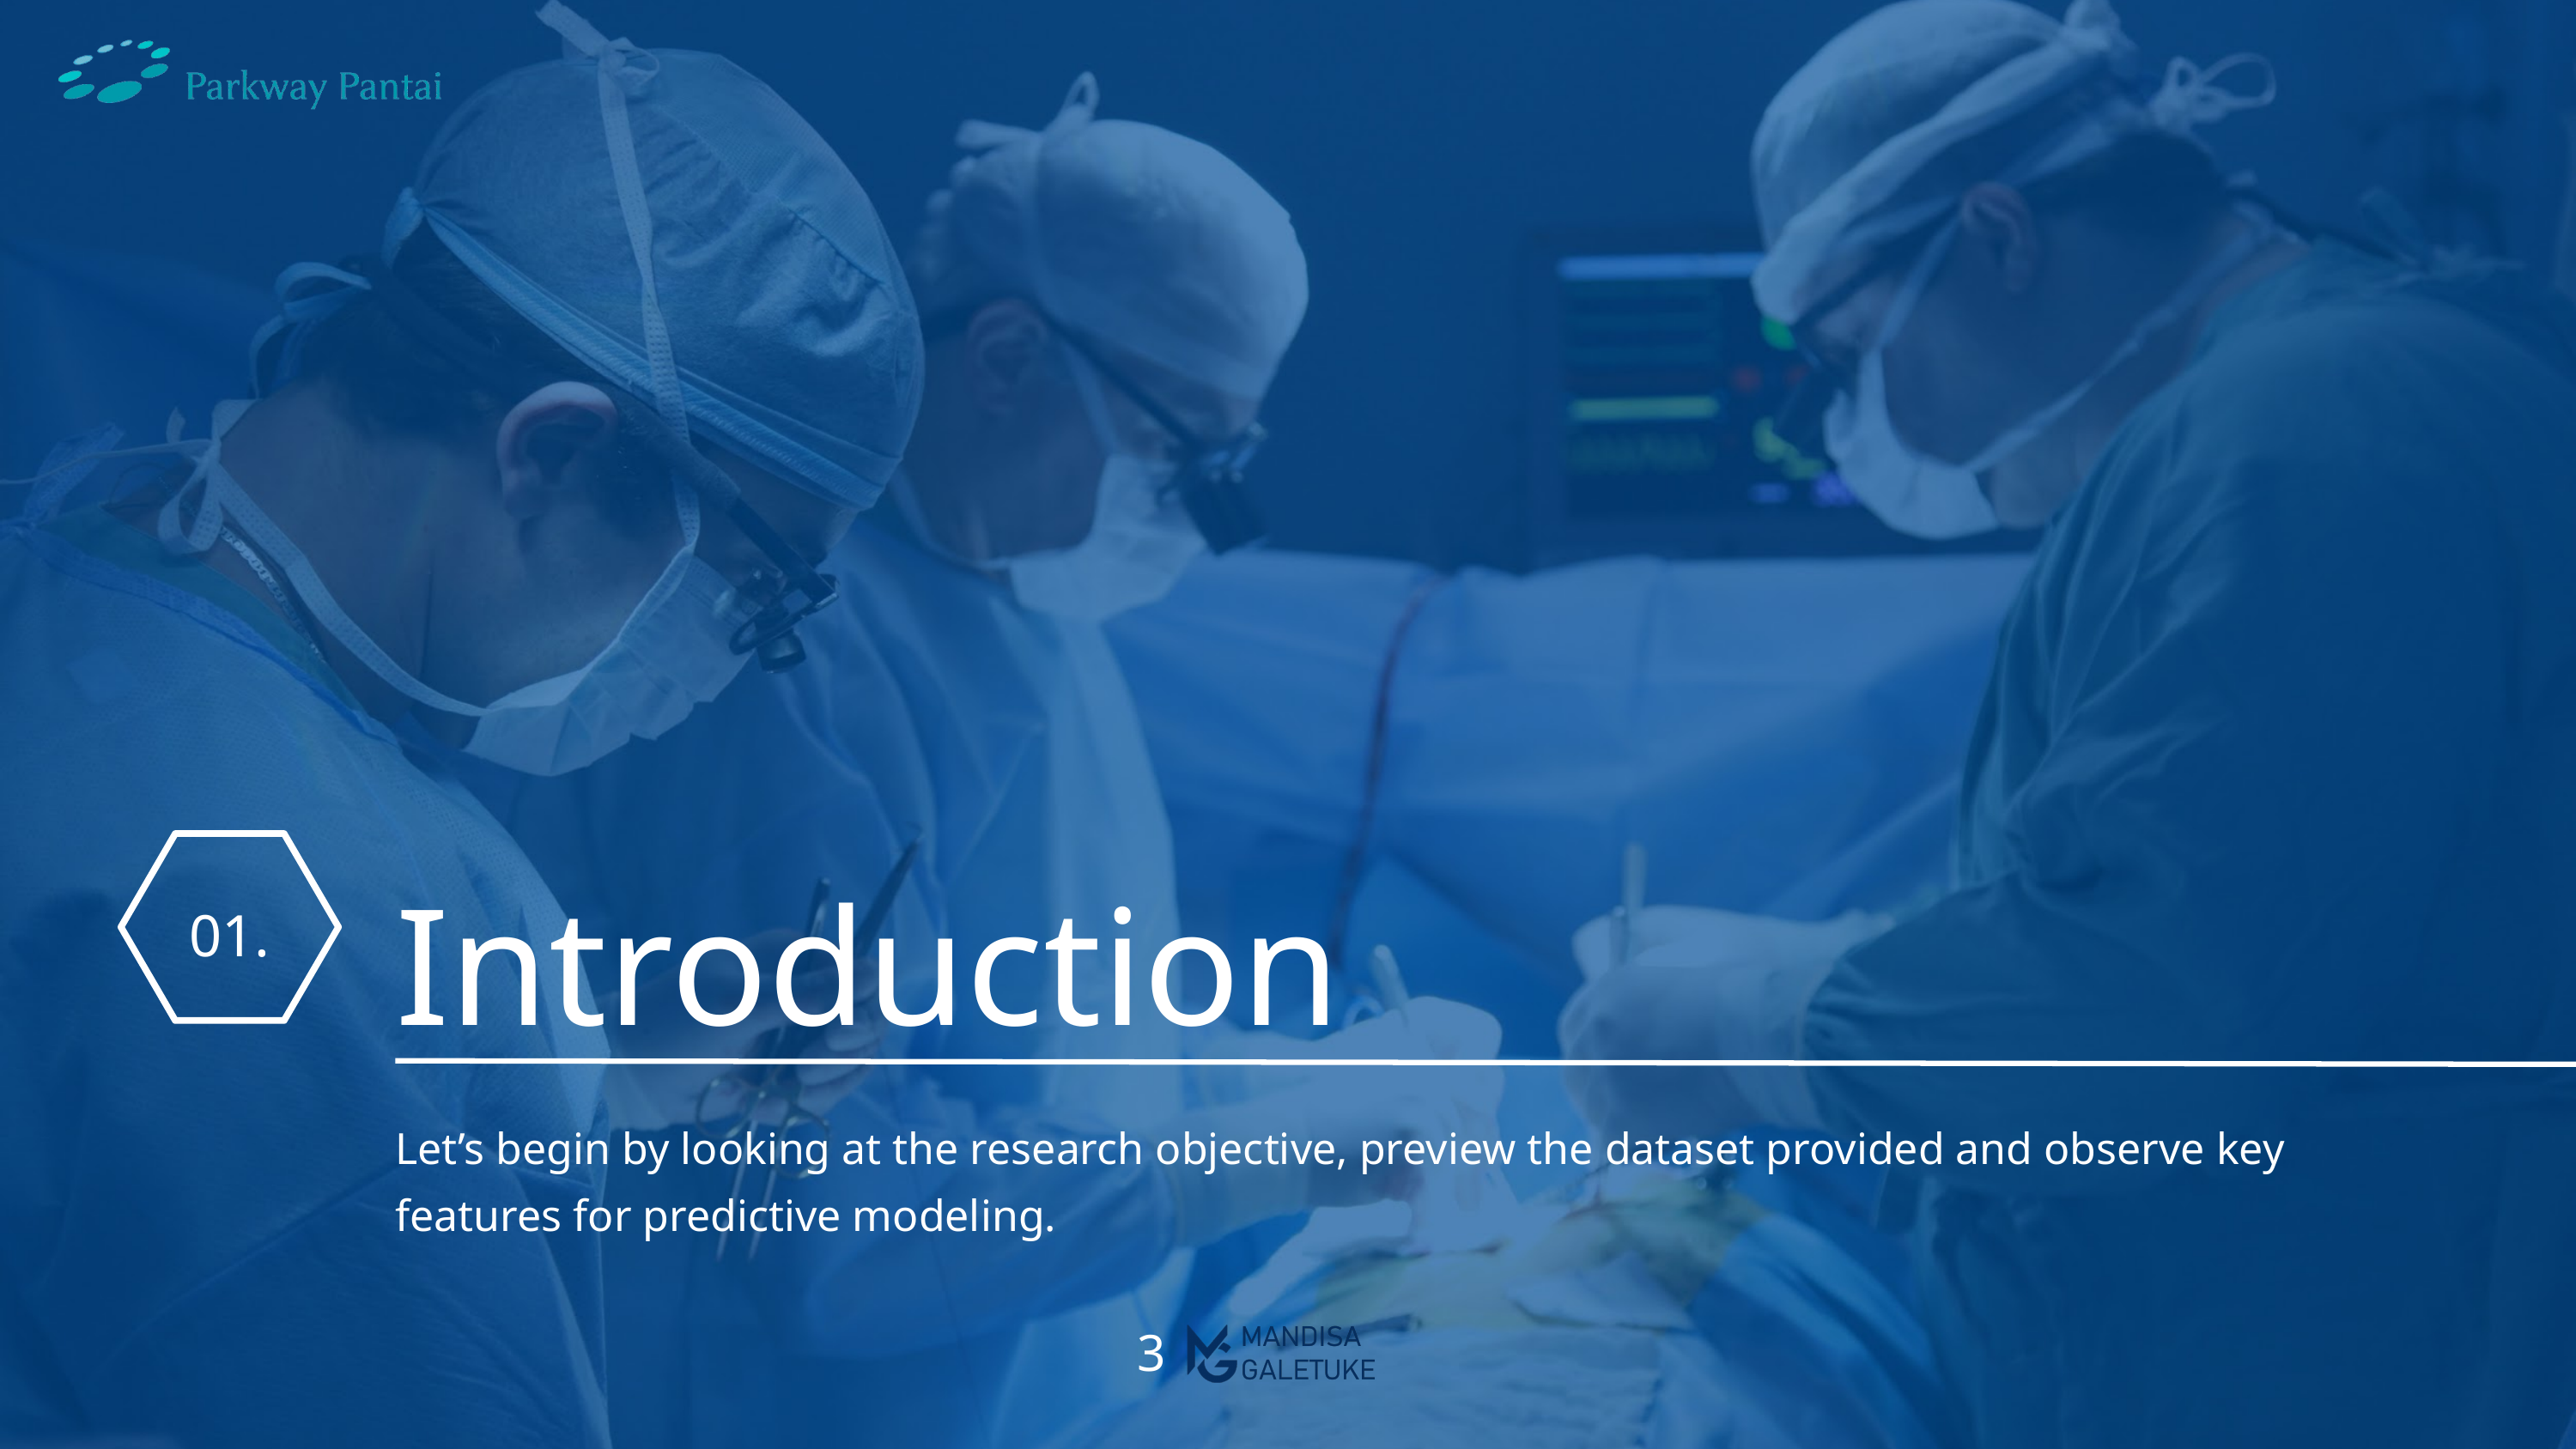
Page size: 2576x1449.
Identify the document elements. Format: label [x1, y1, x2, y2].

text_box [1124, 1310, 1393, 1402]
text_box [120, 833, 339, 1022]
picture [0, 0, 2576, 1449]
